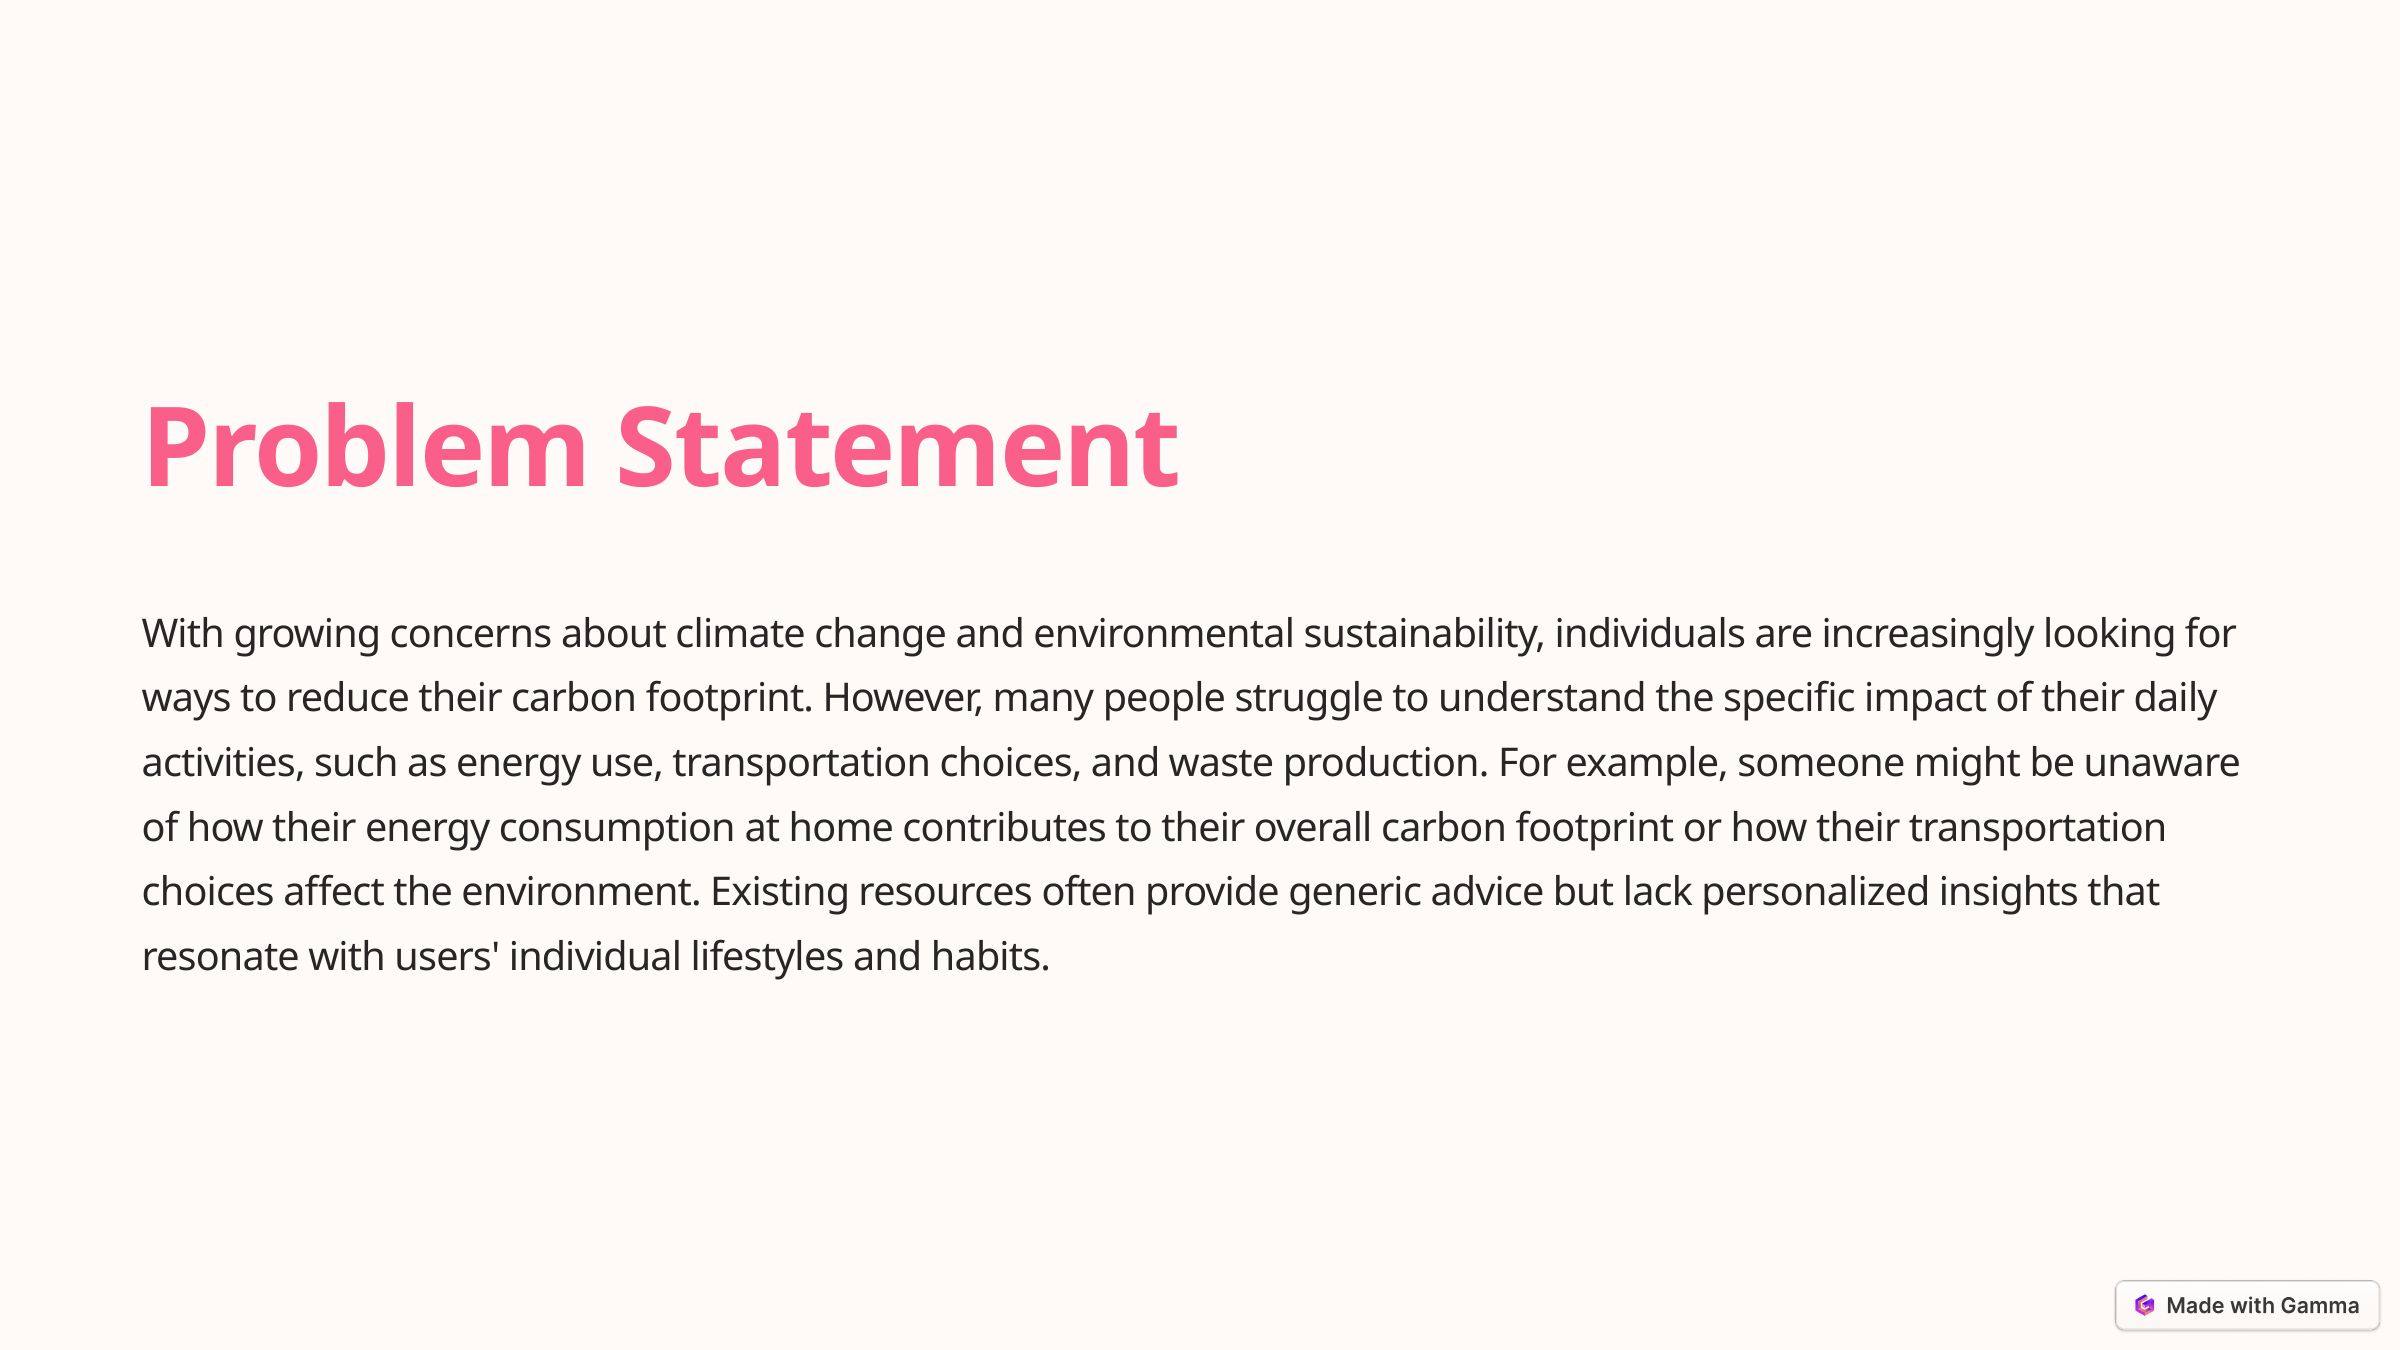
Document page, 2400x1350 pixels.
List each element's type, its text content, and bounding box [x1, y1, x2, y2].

text_box With growing concerns about climate change and environmental sustainability, individuals are increasingly looking for ways to reduce their carbon footprint. However, many people struggle to understand the specific impact of their daily activities, such as energy use, transportation choices, and waste production. For example, someone might be unaware of how their energy consumption at home contributes to their overall carbon footprint or how their transportation choices affect the environment. Existing resources often provide generic advice but lack personalized insights that resonate with users' individual lifestyles and habits. [141, 590, 2259, 980]
text_box Problem Statement [141, 370, 1256, 510]
picture [2106, 1271, 2389, 1339]
